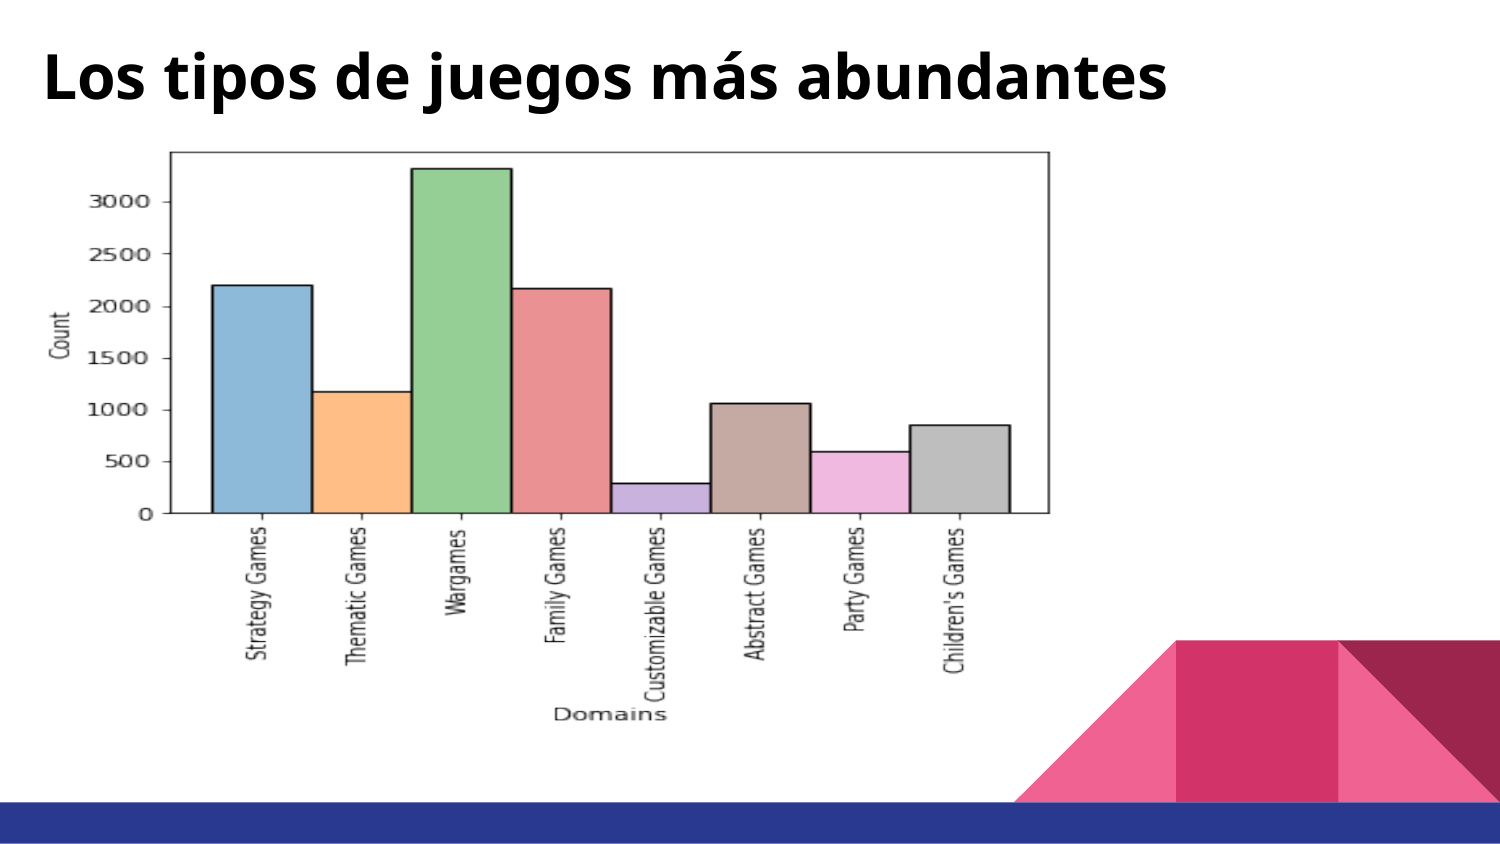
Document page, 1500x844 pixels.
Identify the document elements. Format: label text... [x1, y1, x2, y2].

title Los tipos de juegos más abundantes [27, 21, 1425, 158]
picture [31, 139, 1067, 736]
